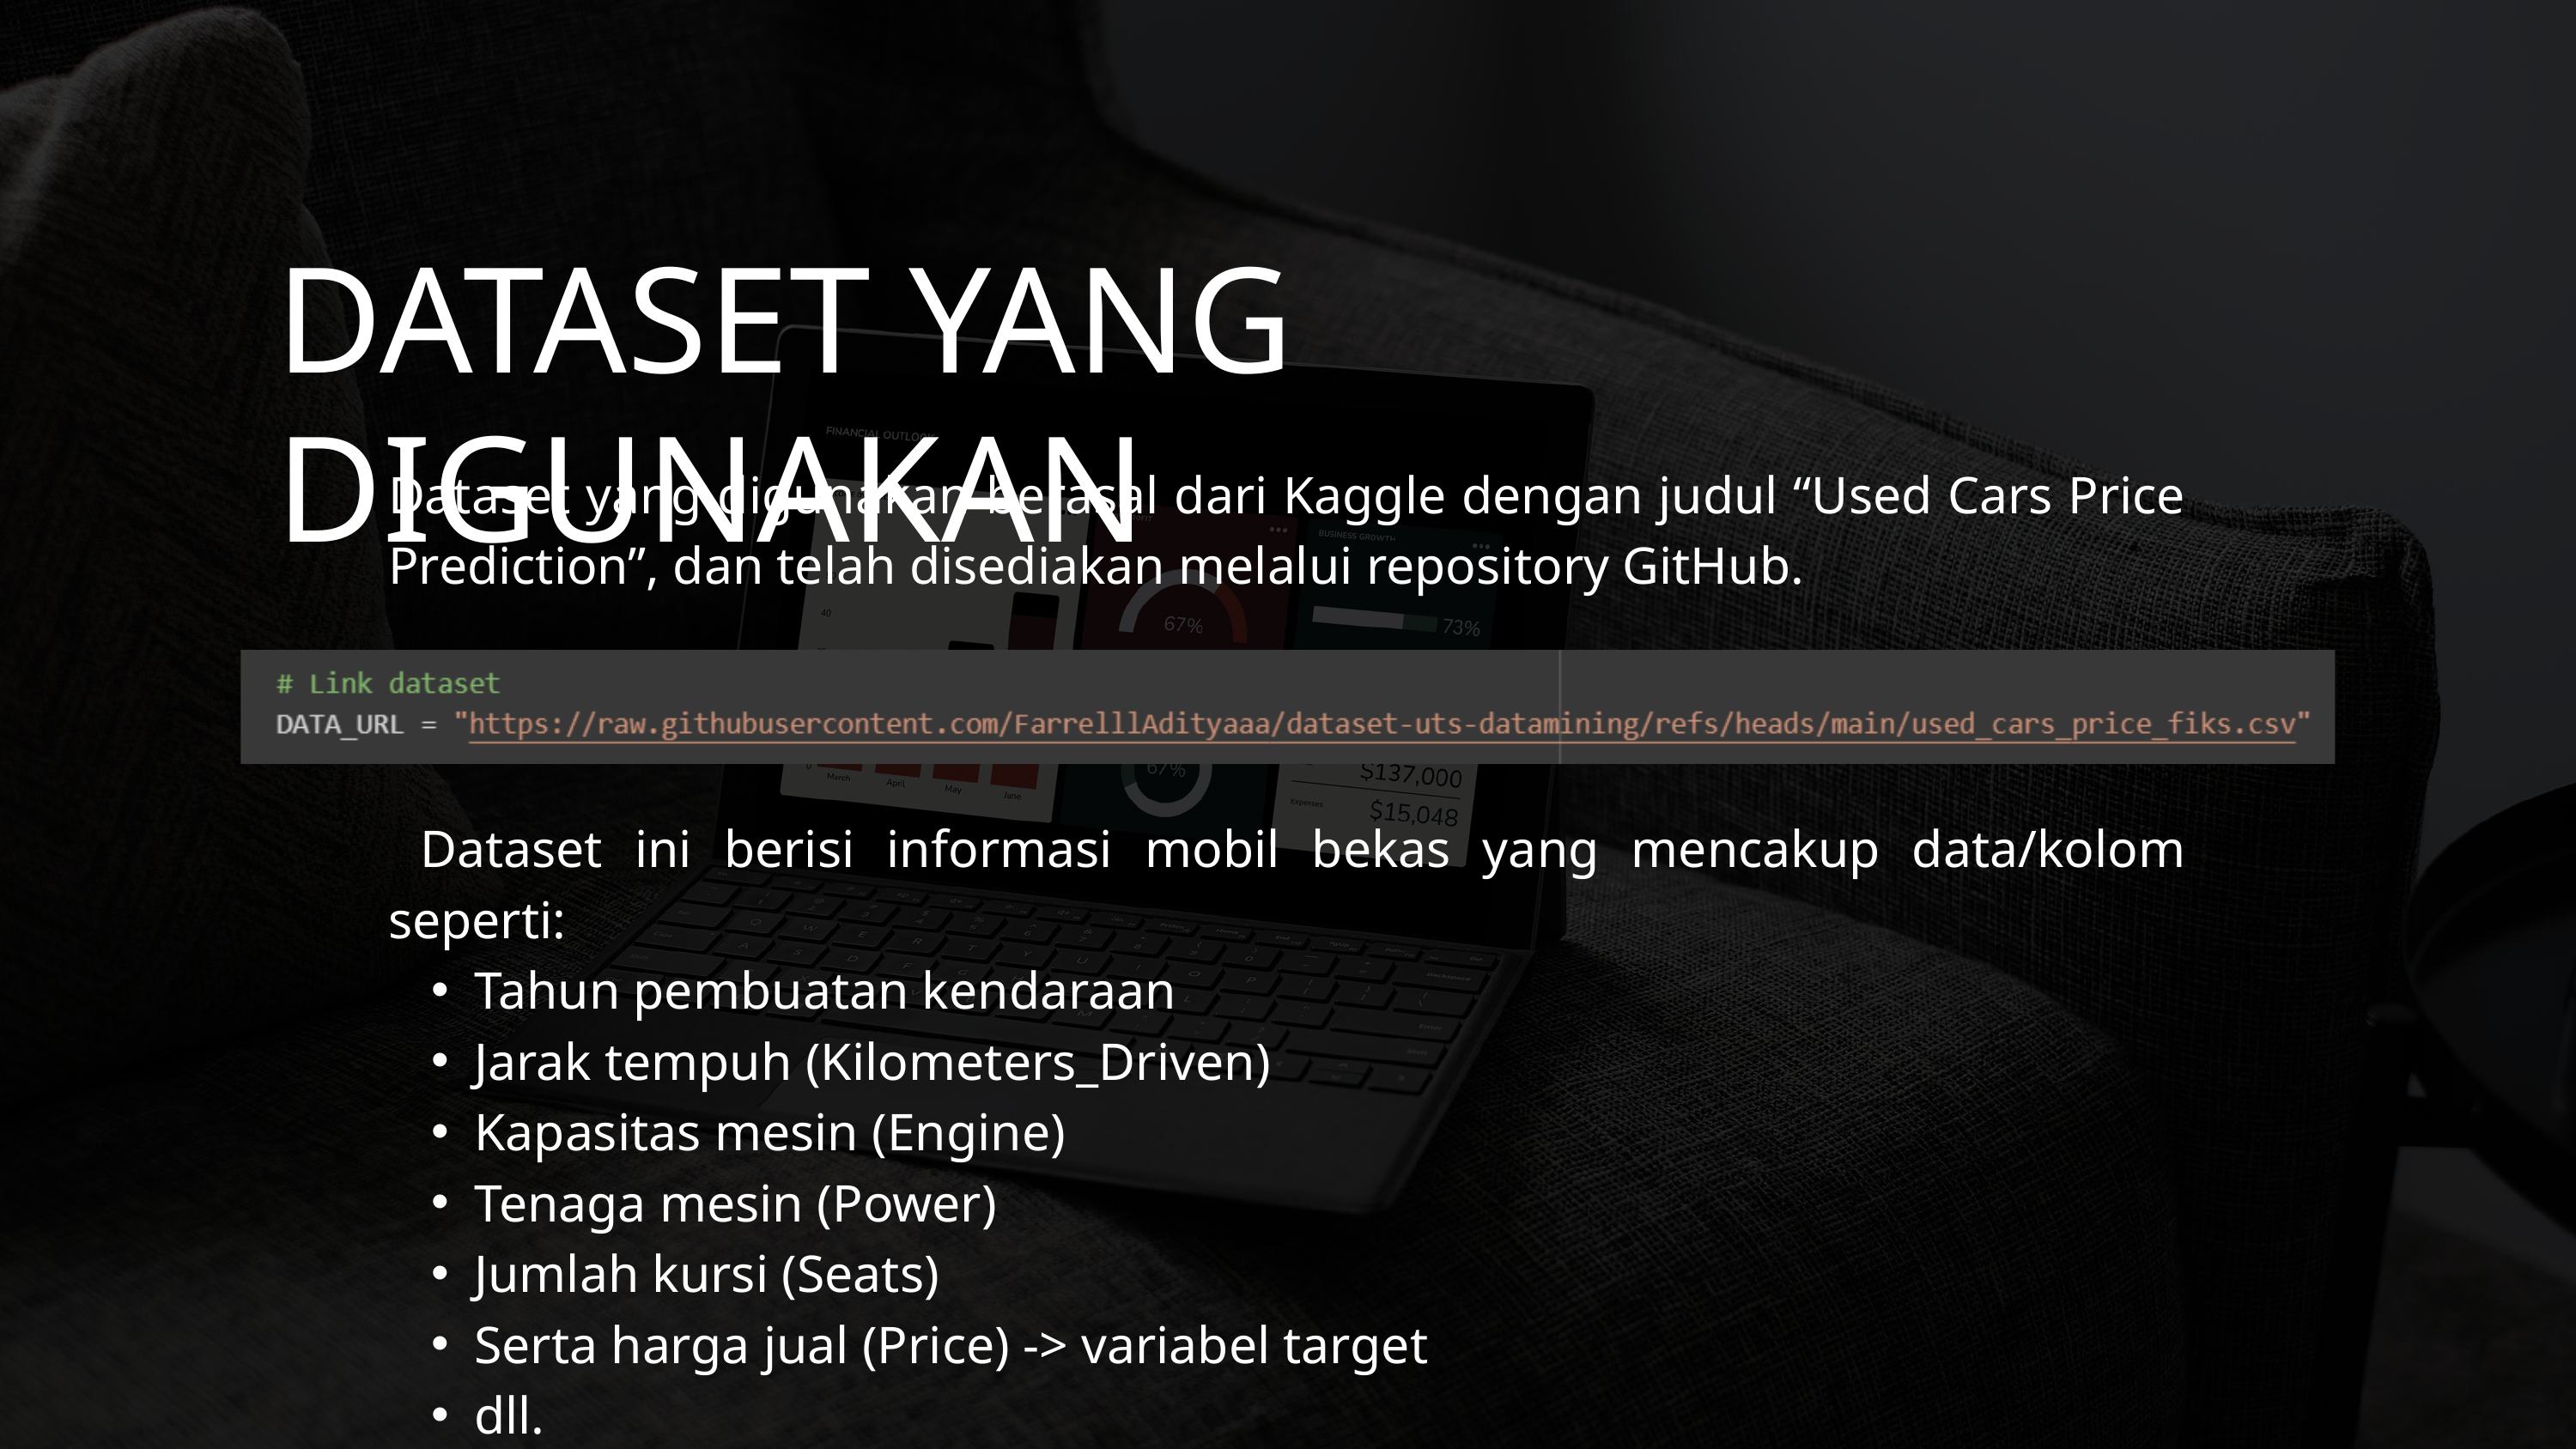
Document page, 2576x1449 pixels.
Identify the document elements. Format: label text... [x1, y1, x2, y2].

text_box DATASET YANG DIGUNAKAN [276, 233, 1473, 571]
text_box [240, 650, 388, 764]
text_box Dataset yang digunakan berasal dari Kaggle dengan judul “Used Cars Price Prediction”, dan telah disediakan melalui repository GitHub. Dataset ini berisi informasi mobil bekas yang mencakup data/kolom seperti: Tahun pembuatan kendaraan Jarak tempuh (Kilometers_Driven) Kapasitas mesin (Engine) Tenaga mesin (Power) Jumlah kursi (Seats) Serta harga jual (Price) -> variabel target dll. [388, 452, 2188, 1445]
text_box [0, 0, 2576, 1449]
text_box [2188, 650, 2336, 764]
